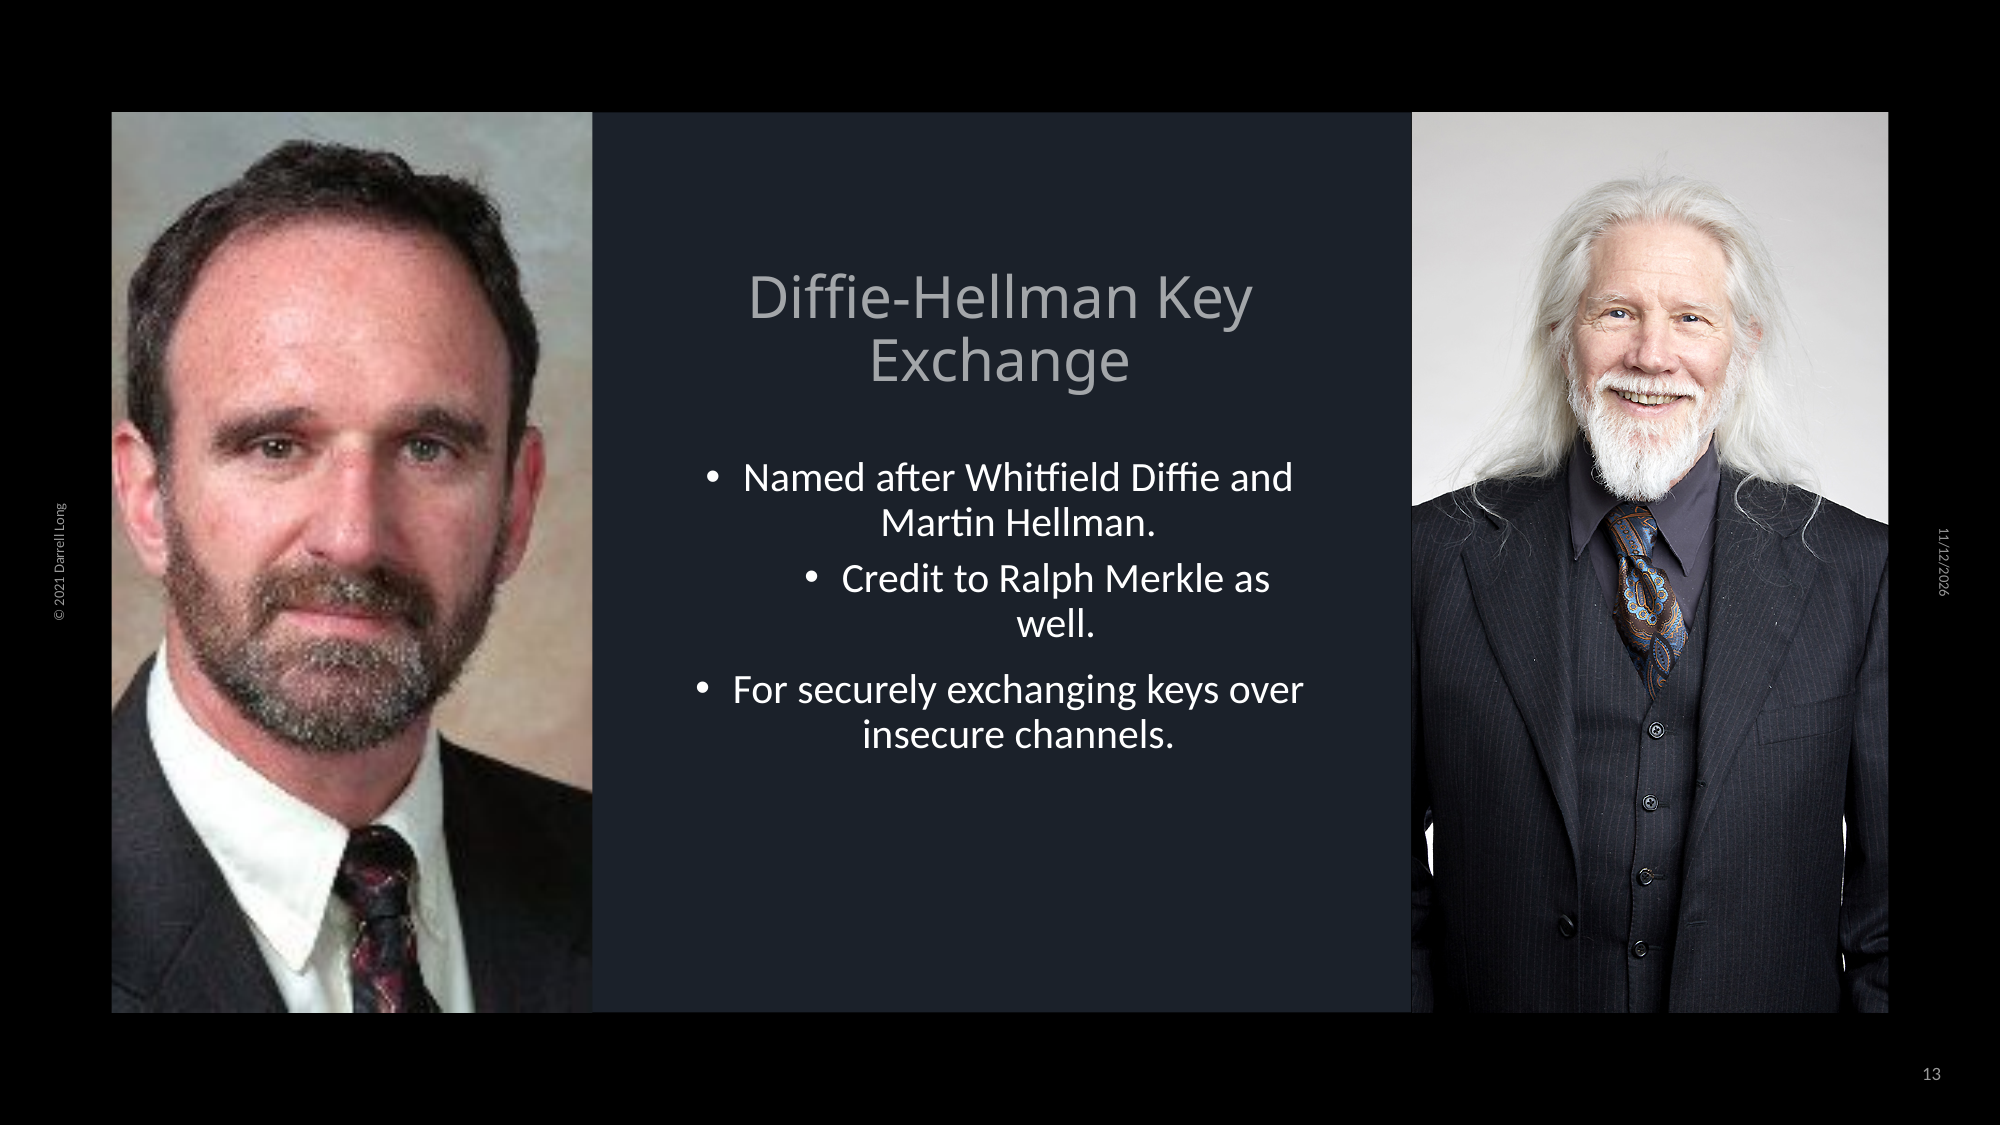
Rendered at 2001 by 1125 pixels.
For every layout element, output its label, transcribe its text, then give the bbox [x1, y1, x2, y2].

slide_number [1915, 112, 1976, 1013]
list Named after Whitfield Diffie and Martin Hellman. Credit to Ralph Merkle as well. For securely exchanging keys over insecure channels. [673, 448, 1327, 955]
picture [1411, 112, 1889, 1013]
footer © 2021 Darrell Long [28, 224, 89, 900]
text_box [0, 0, 2000, 1125]
text_box [589, 111, 1412, 1013]
picture [111, 112, 593, 1013]
title Diffie-Hellman Key Exchange [670, 177, 1330, 402]
slide_number 13 [1506, 1042, 1956, 1103]
